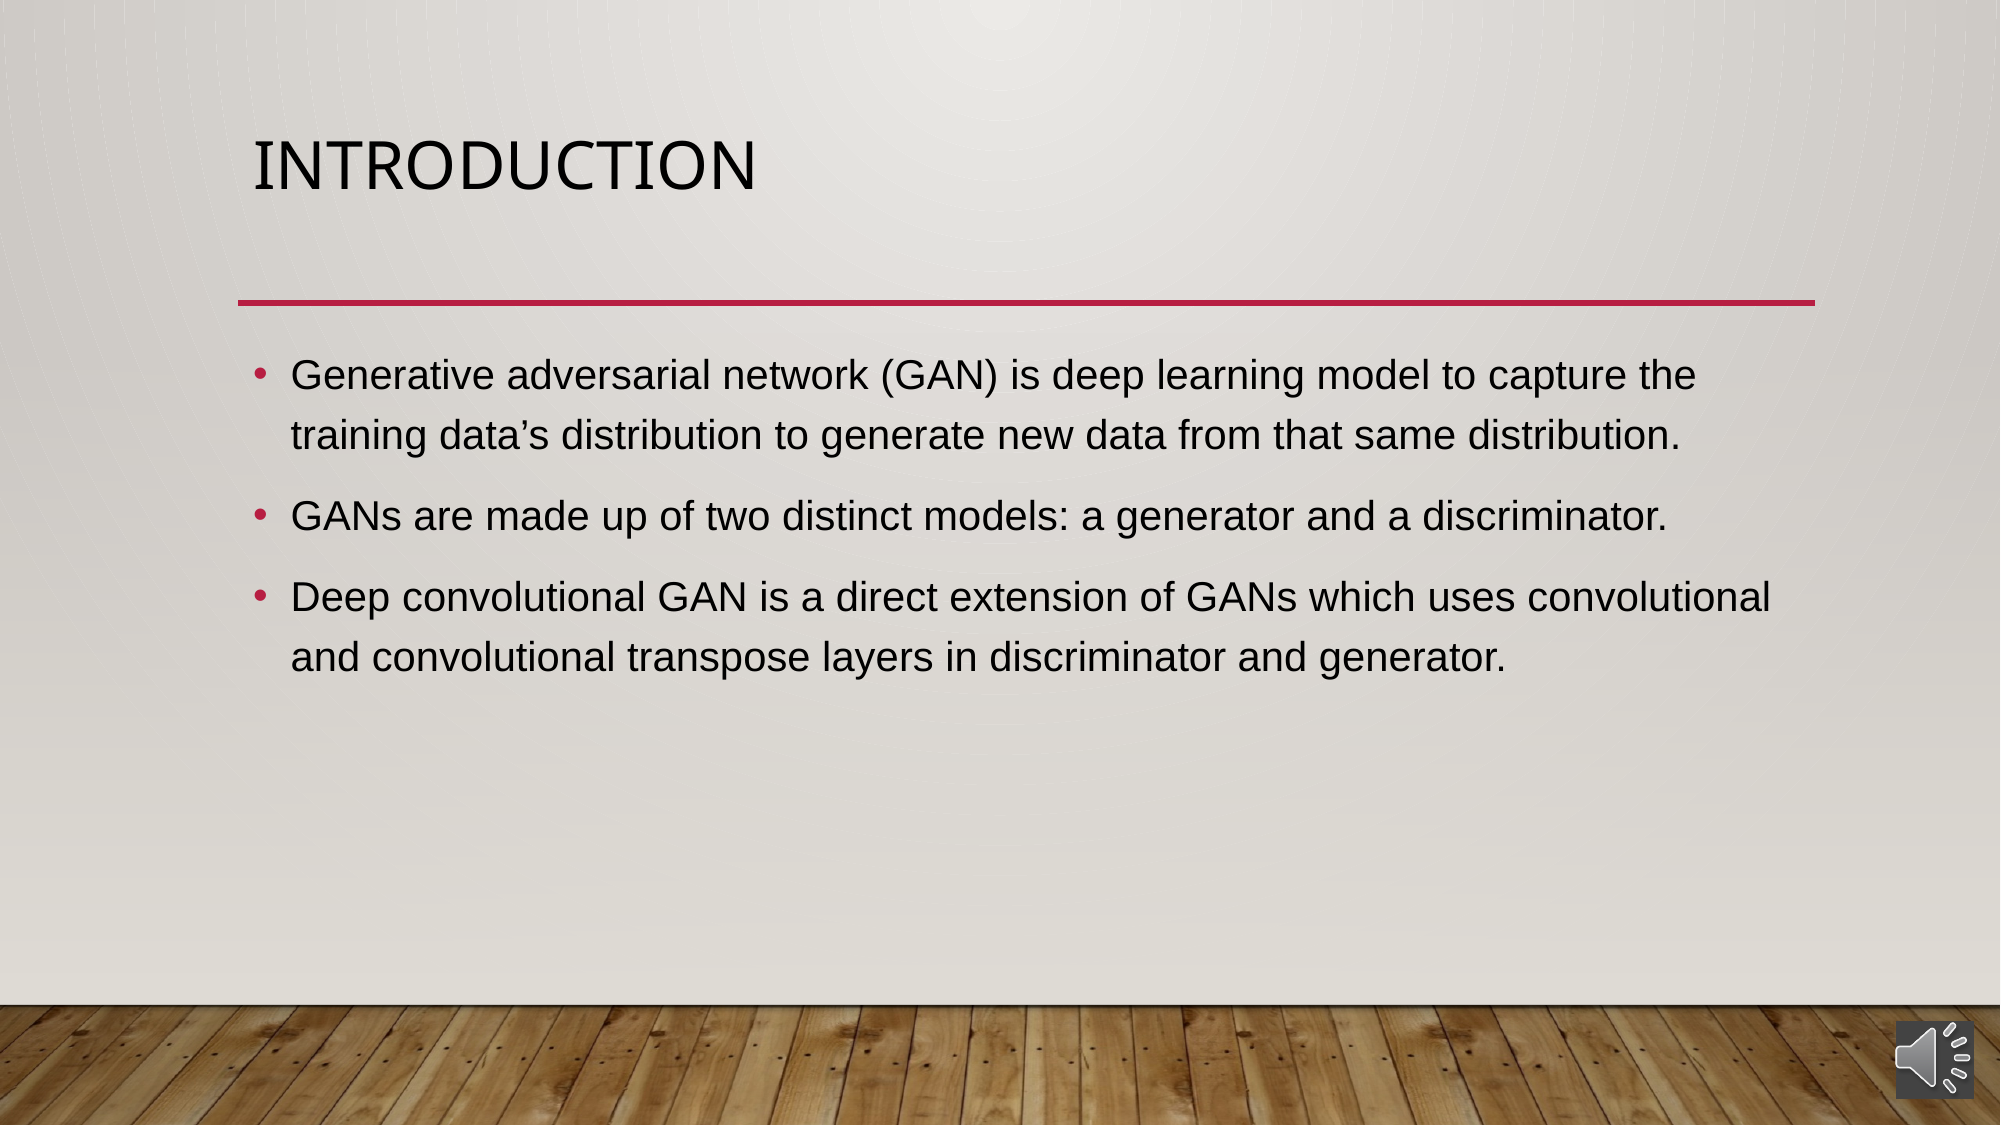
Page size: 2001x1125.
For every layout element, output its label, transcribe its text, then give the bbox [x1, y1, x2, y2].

list Generative adversarial network (GAN) is deep learning model to capture the training data’s distribution to generate new data from that same distribution. GANs are made up of two distinct models: a generator and a discriminator. Deep convolutional GAN is a direct extension of GANs which uses convolutional and convolutional transpose layers in discriminator and generator. [238, 330, 1814, 897]
picture [0, 1005, 2000, 1125]
title Introduction [238, 125, 1814, 298]
